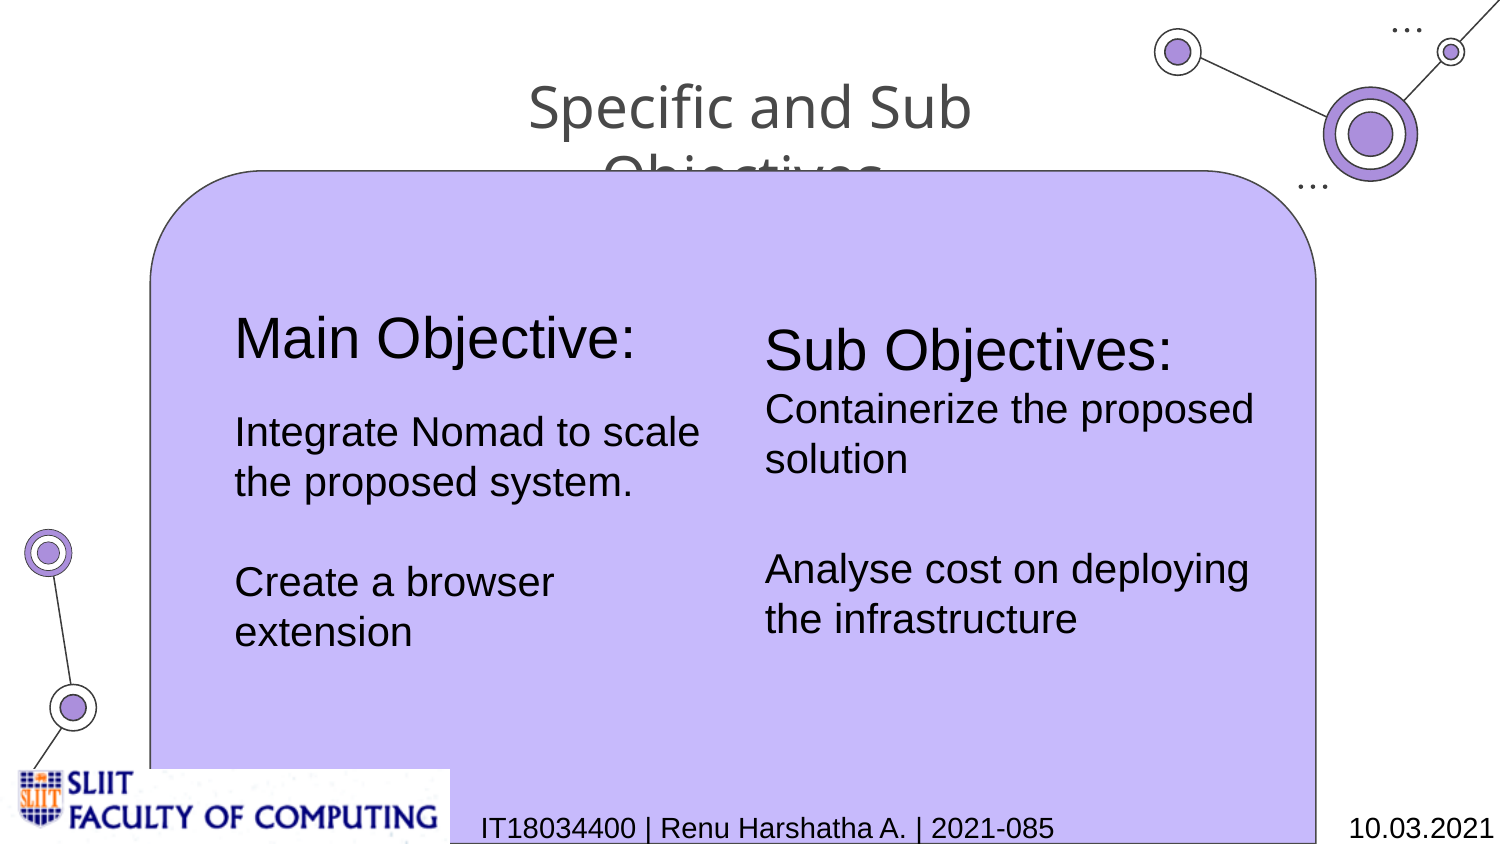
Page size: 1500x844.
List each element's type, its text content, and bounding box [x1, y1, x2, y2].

text_box Sub Objectives: Containerize the proposed solution Analyse cost on deploying the infrastructure [750, 304, 1281, 685]
title Specific and Sub Objectives [415, 55, 1086, 150]
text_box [0, 768, 1500, 844]
text_box [150, 170, 1316, 767]
text_box Main Objective: Integrate Nomad to scale the proposed system. Create a browser extension [219, 257, 750, 663]
